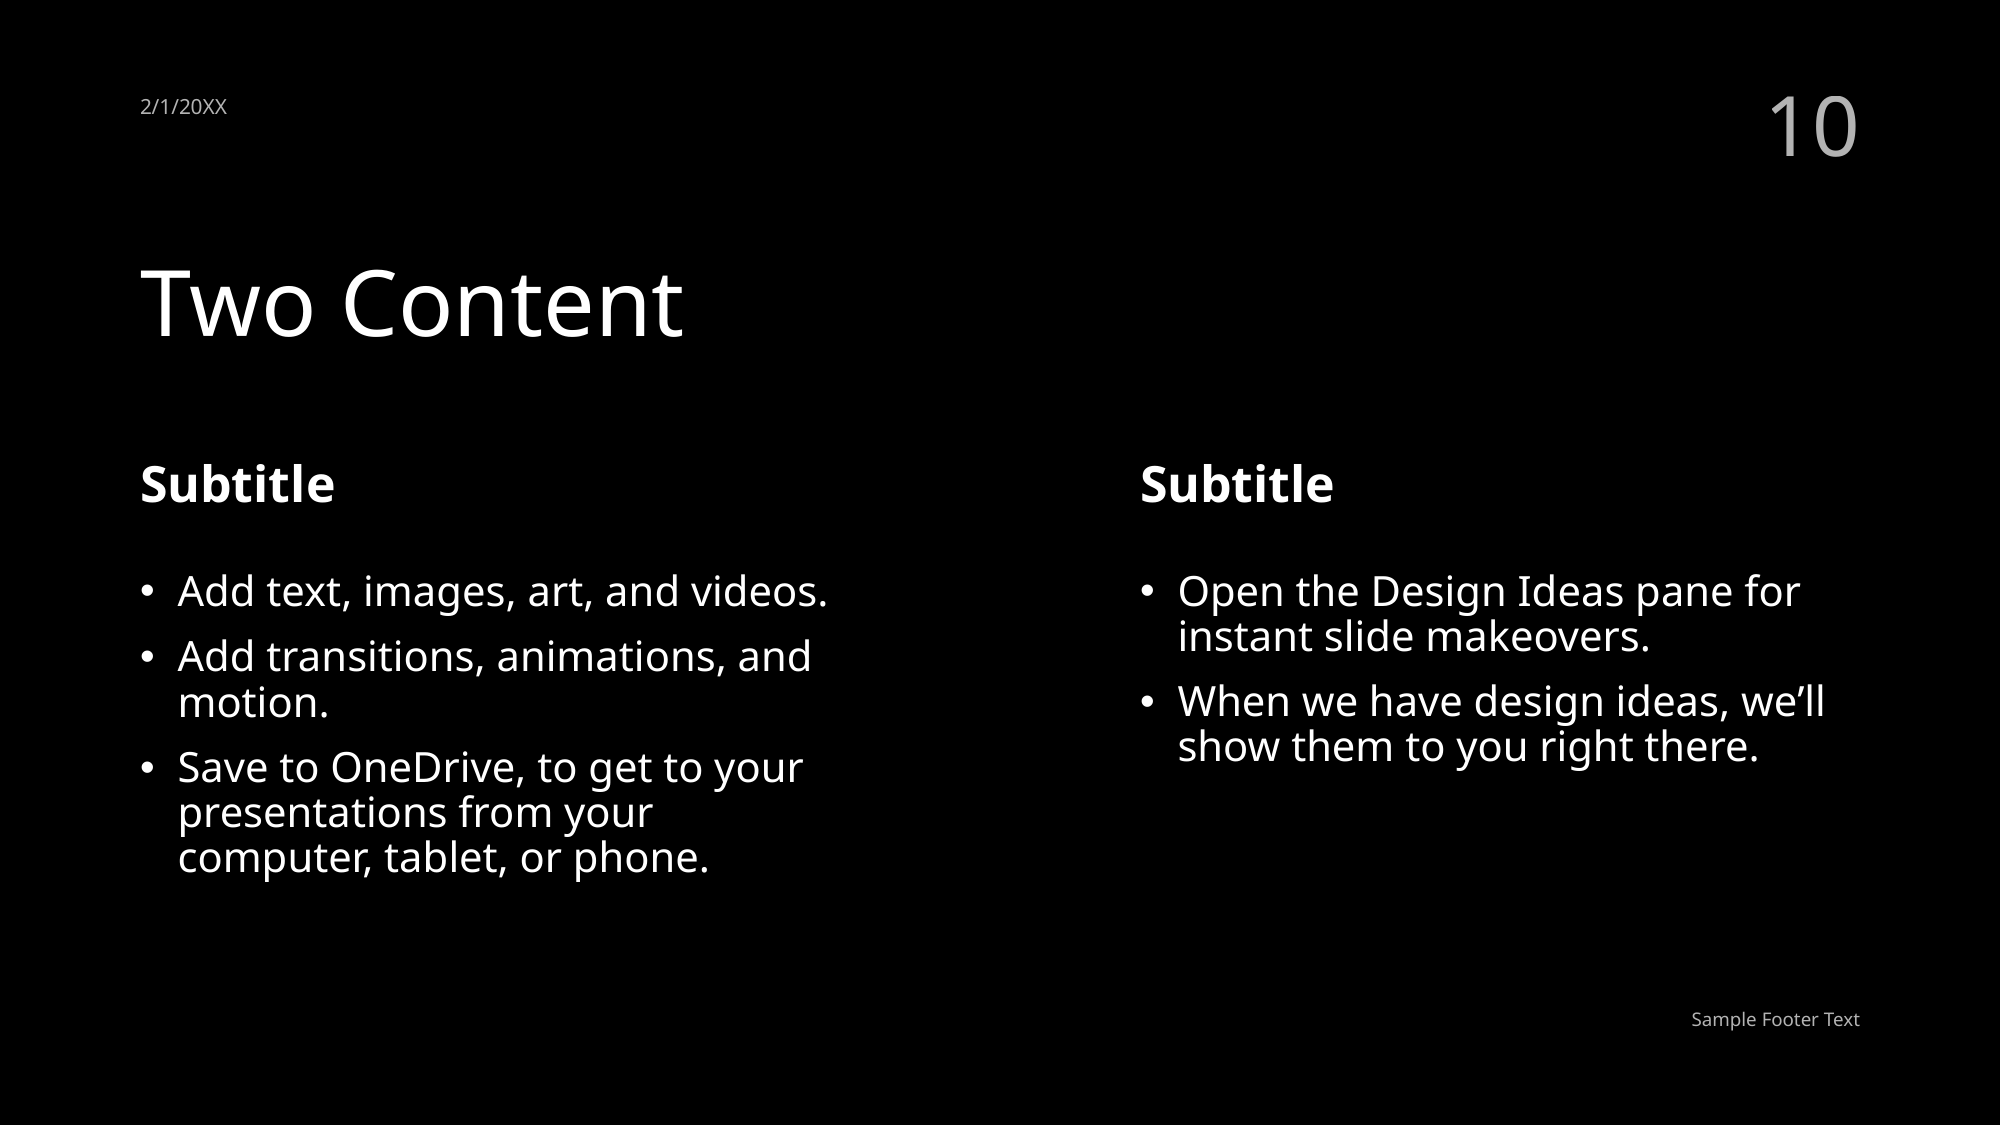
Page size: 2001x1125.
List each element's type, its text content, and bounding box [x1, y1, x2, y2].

slide_number 10 [1500, 65, 1875, 191]
list Add text, images, art, and videos. ​ Add transitions, animations, and motion. Save to OneDrive, to get to your presentations from your computer, tablet, or phone. [125, 562, 875, 1000]
list Subtitle [1125, 451, 1875, 560]
list Subtitle [125, 451, 875, 560]
title Two Content [125, 249, 1875, 393]
footer Sample Footer Text [1125, 999, 1875, 1060]
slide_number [125, 65, 625, 126]
list Open the Design Ideas pane for instant slide makeovers. ​ When we have design ideas, we’ll show them to you right there. [1125, 562, 1875, 999]
